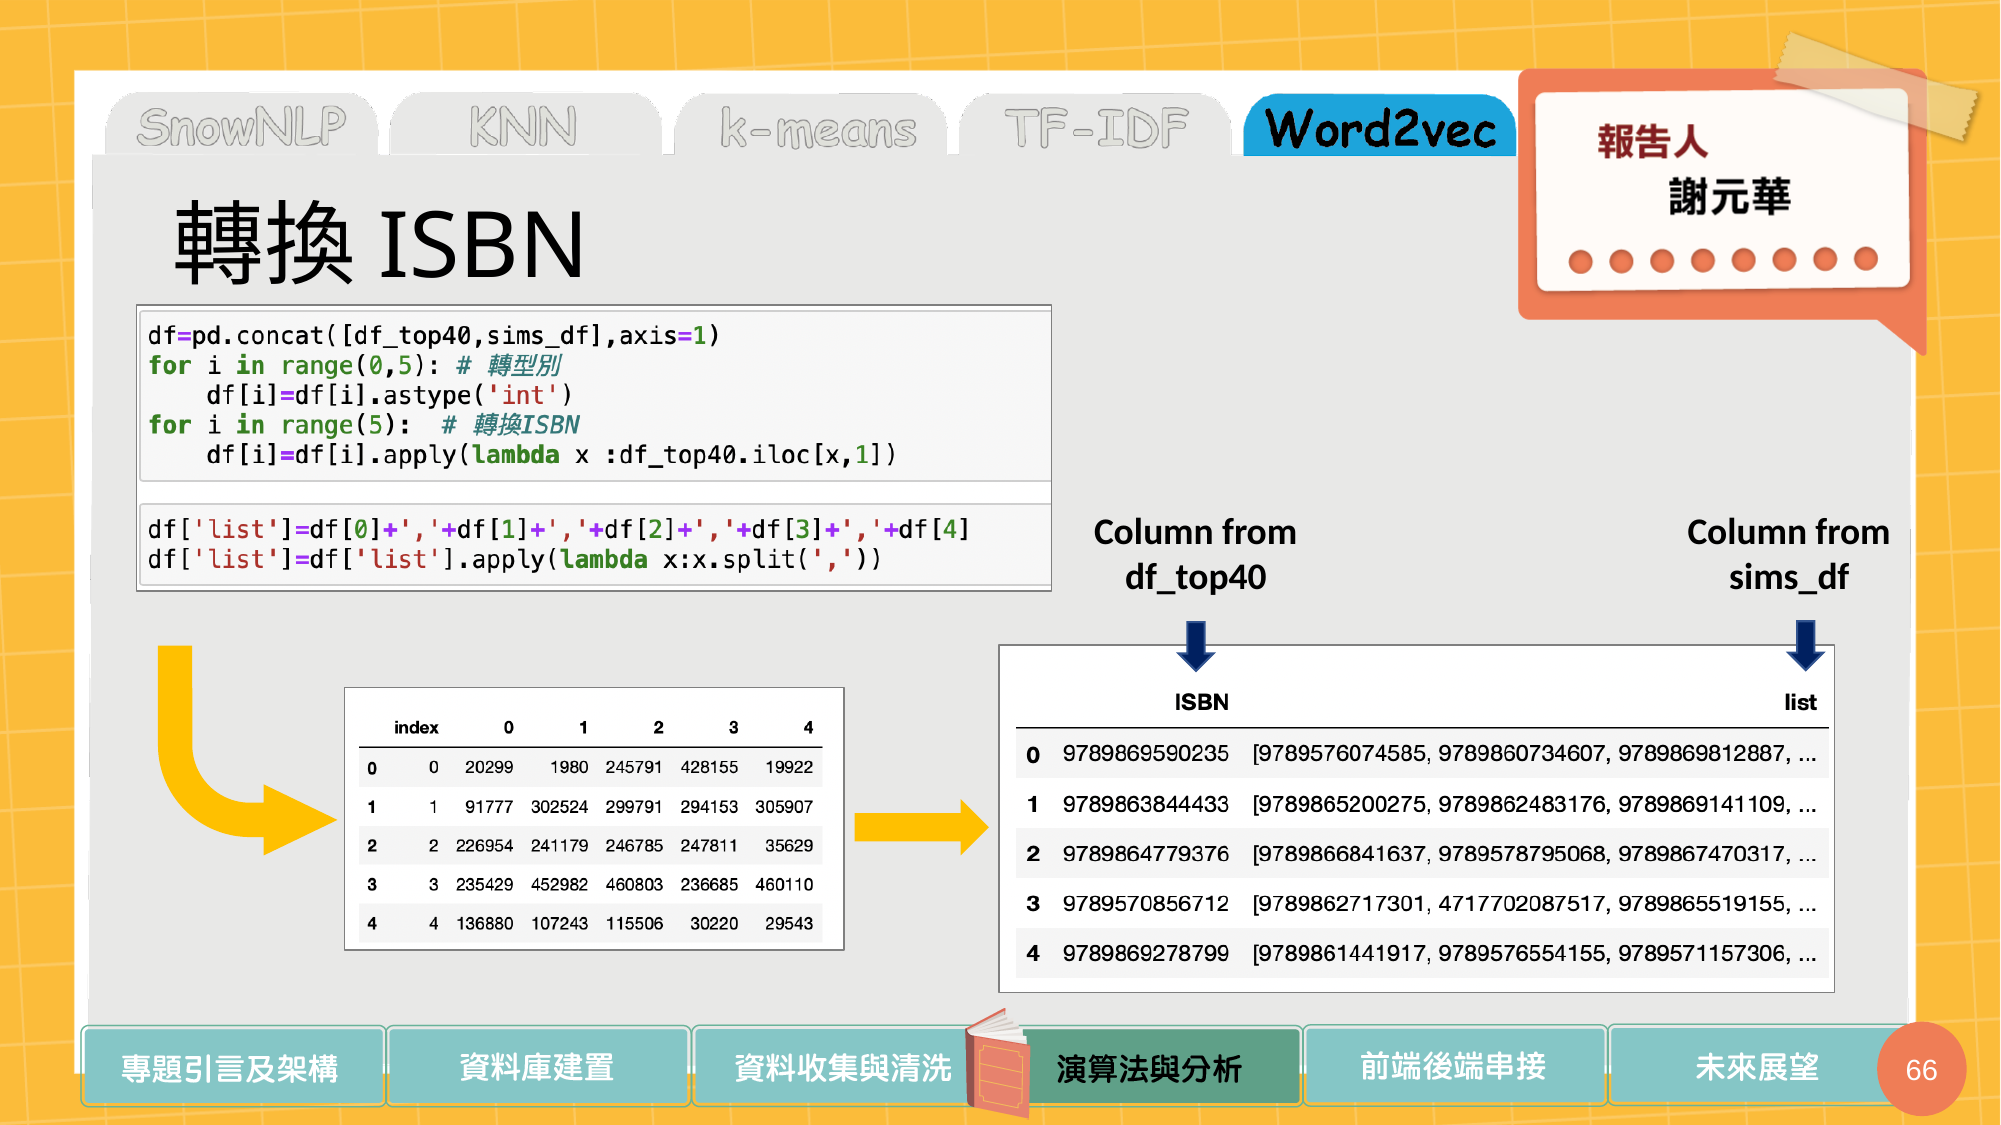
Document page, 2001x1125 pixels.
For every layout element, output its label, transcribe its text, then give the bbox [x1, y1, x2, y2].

picture [0, 0, 2001, 1125]
text_box 轉換ISBN [157, 135, 1461, 361]
text_box Column from df_top40 [1078, 499, 1314, 605]
text_box [1797, 621, 1815, 643]
text_box Column from sims_df [1656, 499, 1922, 605]
text_box [854, 799, 989, 856]
text_box [157, 645, 338, 856]
text_box [1187, 622, 1205, 643]
text_box 66 [1877, 1021, 1967, 1117]
